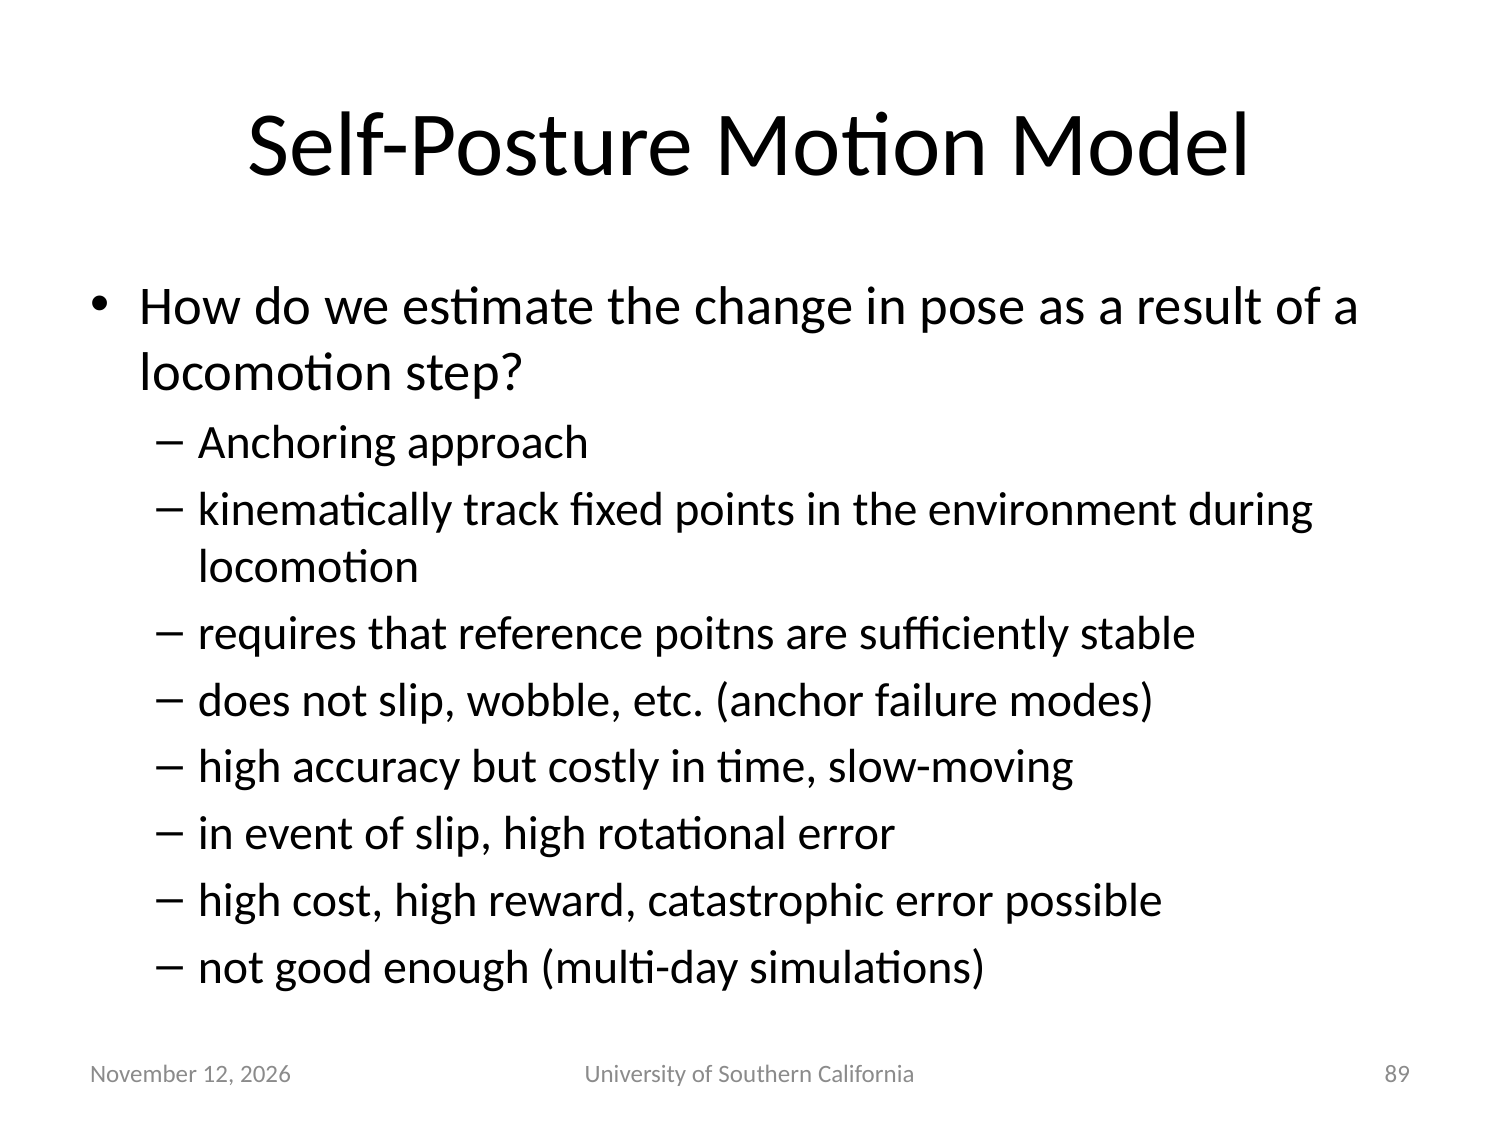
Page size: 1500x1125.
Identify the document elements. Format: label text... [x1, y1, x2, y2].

footer University of Southern California [512, 1042, 988, 1103]
list How do we estimate the change in pose as a result of a locomotion step? Anchoring approach kinematically track fixed points in the environment during locomotion requires that reference poitns are sufficiently stable does not slip, wobble, etc. (anchor failure modes) high accuracy but costly in time, slow-moving in event of slip, high rotational error high cost, high reward, catastrophic error possible not good enough (multi-day simulations) [75, 262, 1425, 1005]
title Self-Posture Motion Model [75, 45, 1425, 233]
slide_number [75, 1042, 425, 1103]
slide_number 89 [1074, 1042, 1425, 1103]
